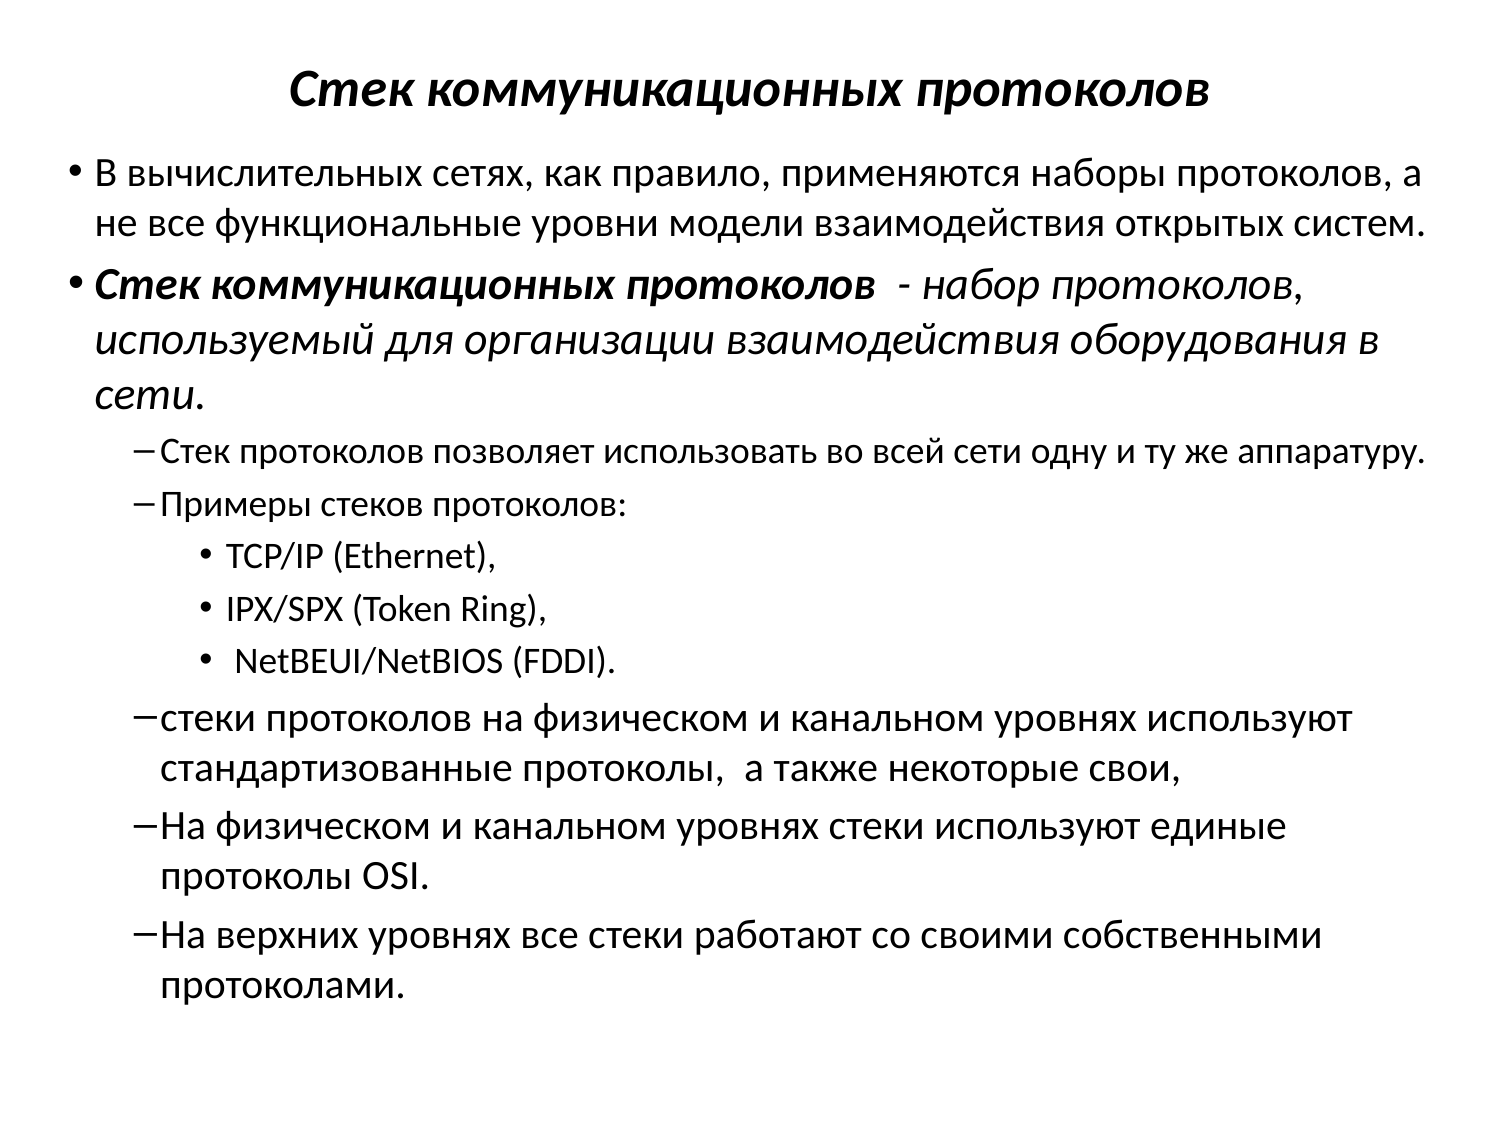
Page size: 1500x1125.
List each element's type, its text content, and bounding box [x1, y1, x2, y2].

title Стек коммуникационных протоколов [75, 45, 1425, 126]
list В вычислительных сетях, как правило, применяются наборы протоколов, а не все функциональные уровни модели взаимодействия открытых систем. Стек коммуникационных протоколов - набор протоколов, используемый для организации взаимодействия оборудования в сети. Стек протоколов позволяет использовать во всей сети одну и ту же аппаратуру. Примеры стеков протоколов: TCP/IP (Ethernet), IPX/SPX (Token Ring), NetBEUI/NetBIOS (FDDI). стеки протоколов на физическом и канальном уровнях используют стандартизованные протоколы, а также некоторые свои, На физическом и канальном уровнях стеки используют единые протоколы OSI. На верхних уровнях все стеки работают со своими собственными протоколами. [53, 137, 1447, 1059]
